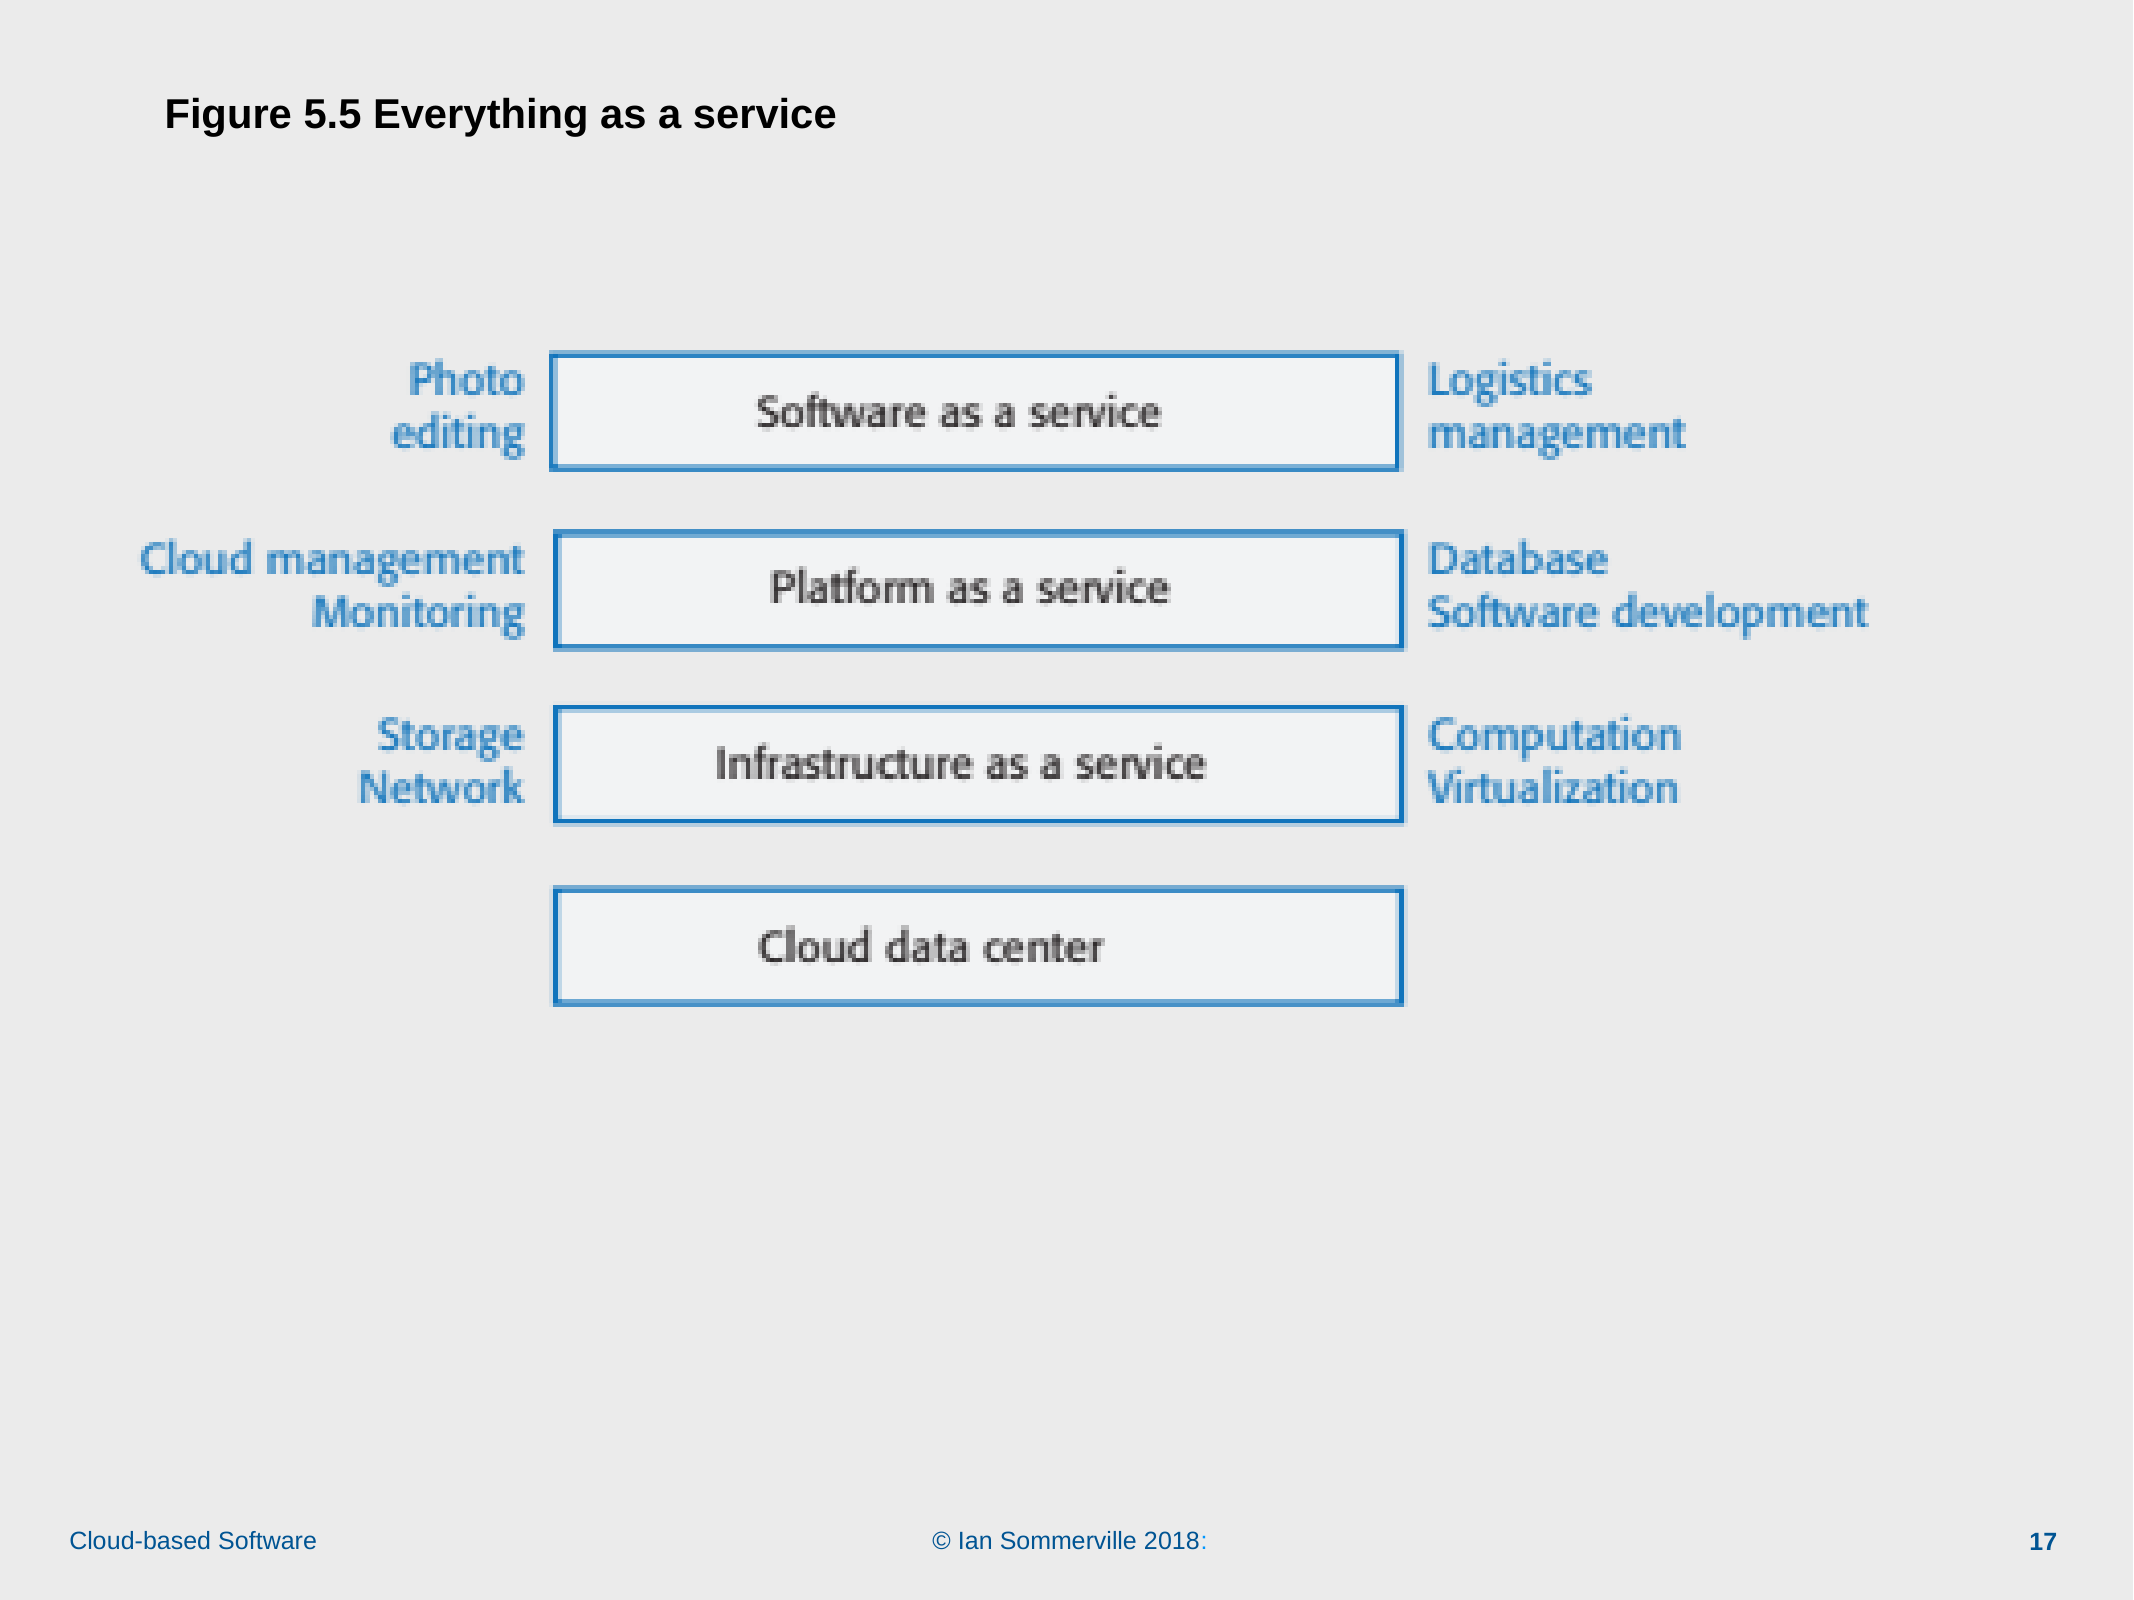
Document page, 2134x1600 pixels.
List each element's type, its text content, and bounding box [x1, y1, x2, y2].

title Figure 5.5 Everything as a service [155, 55, 1978, 169]
slide_number 17 [2018, 1516, 2067, 1563]
picture [43, 260, 1978, 1132]
